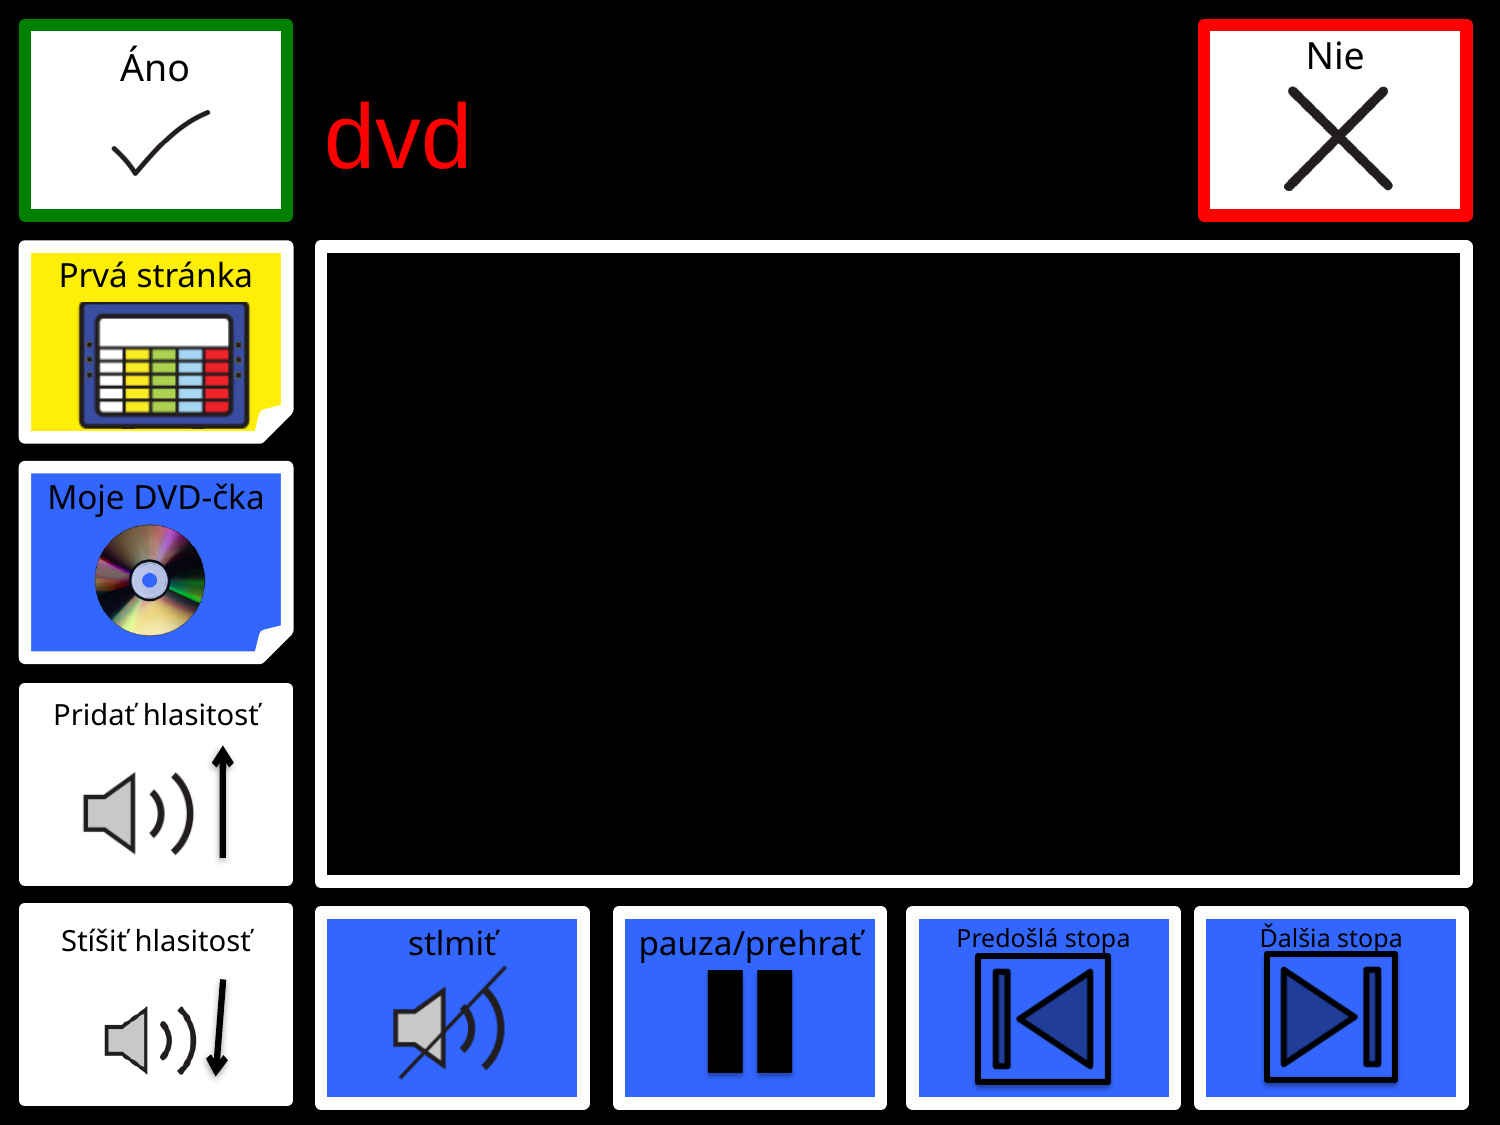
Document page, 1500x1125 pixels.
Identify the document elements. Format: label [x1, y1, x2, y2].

text_box [912, 912, 1176, 1104]
text_box [24, 688, 288, 880]
text_box [320, 912, 584, 1104]
text_box [1203, 24, 1467, 216]
picture [1257, 948, 1405, 1094]
picture [379, 952, 522, 1094]
title [324, 36, 857, 242]
text_box [24, 24, 288, 216]
text_box [24, 908, 288, 1101]
picture [92, 523, 206, 637]
picture [968, 950, 1118, 1096]
picture [101, 84, 220, 203]
picture [1274, 74, 1403, 203]
text_box [24, 245, 289, 439]
text_box [320, 246, 1467, 882]
picture [70, 746, 206, 882]
picture [92, 983, 206, 1097]
text_box [618, 912, 882, 1104]
text_box [1199, 912, 1463, 1104]
text_box [24, 466, 289, 659]
picture [62, 301, 267, 429]
picture [700, 966, 800, 1084]
